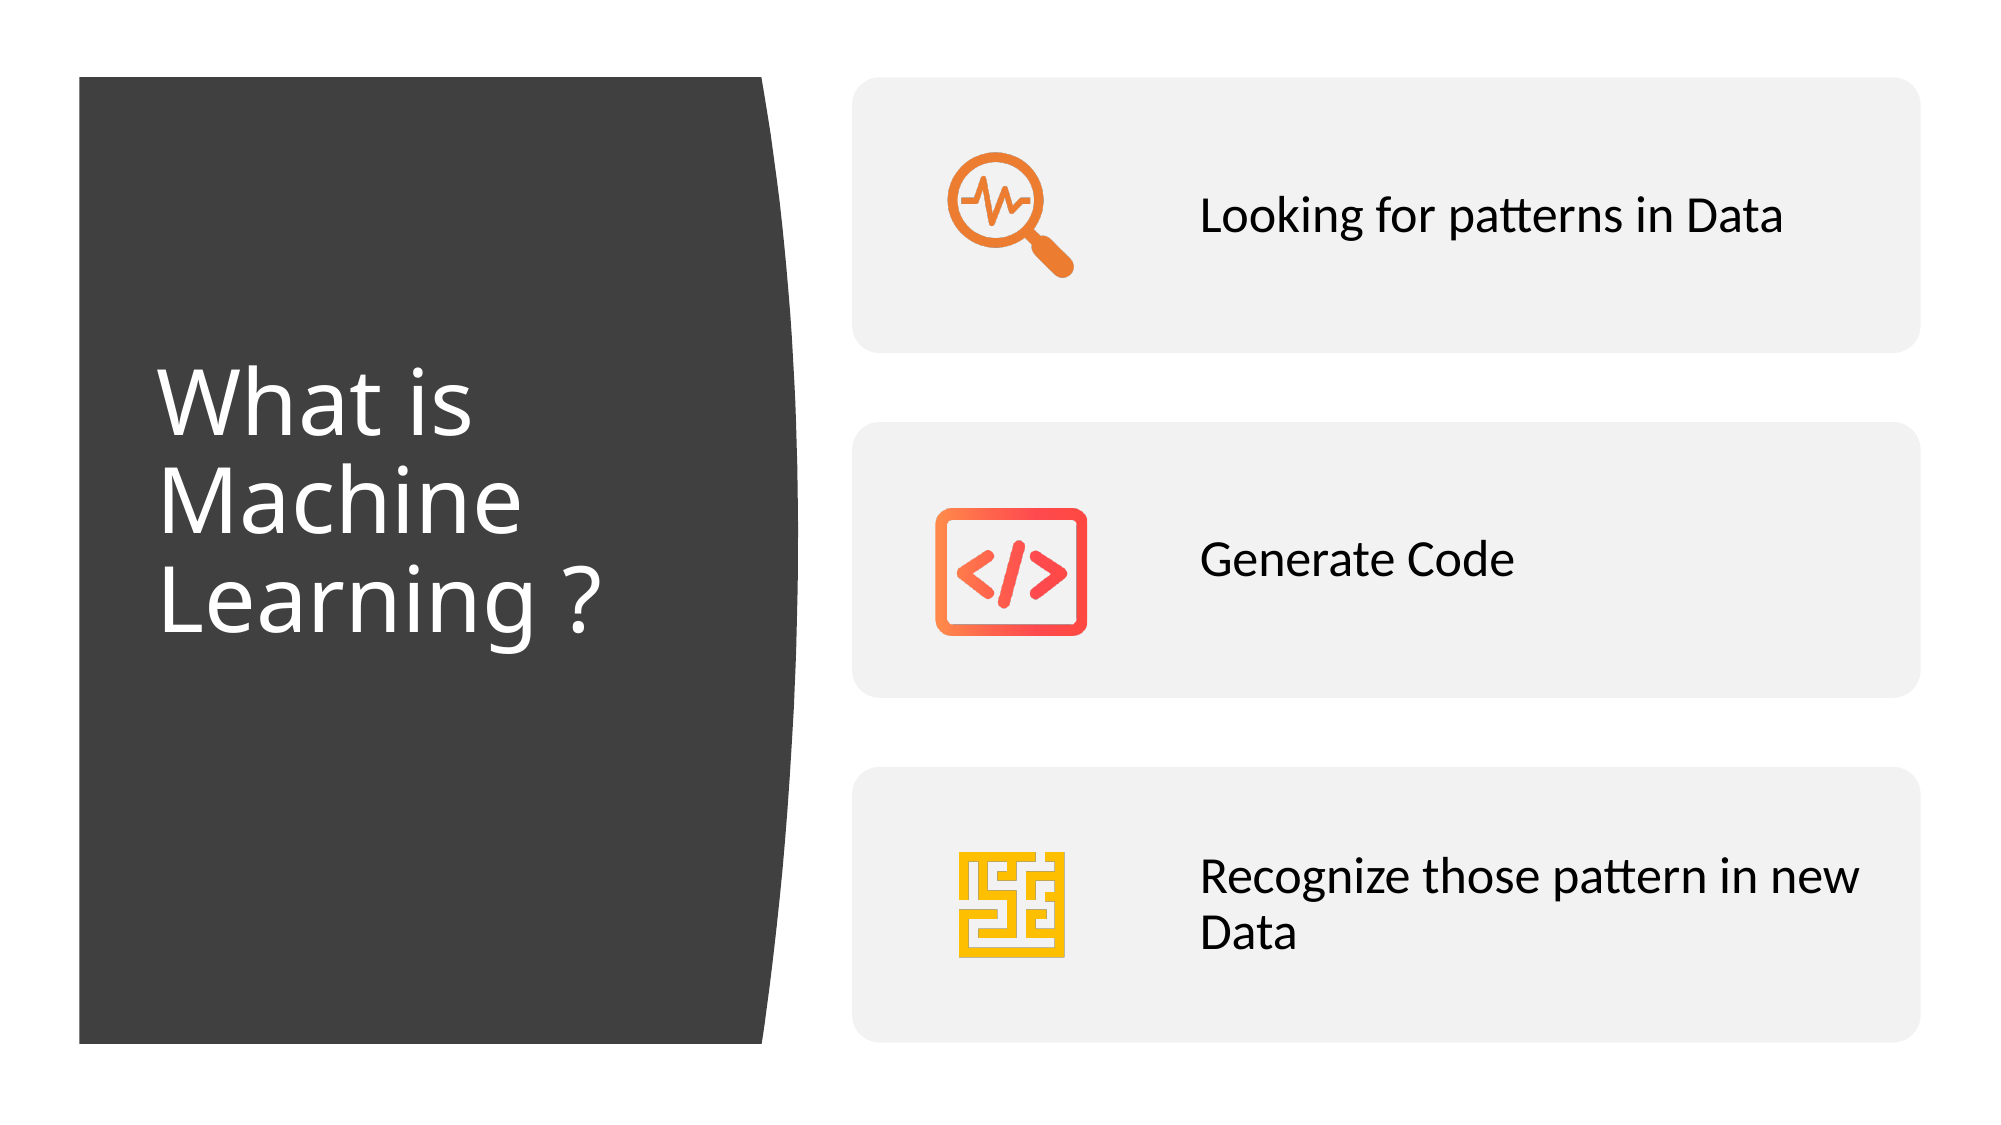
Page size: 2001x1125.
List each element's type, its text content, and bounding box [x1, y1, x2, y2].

text_box [78, 76, 800, 1045]
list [852, 77, 1921, 1043]
title What is Machine Learning ? [141, 166, 702, 953]
